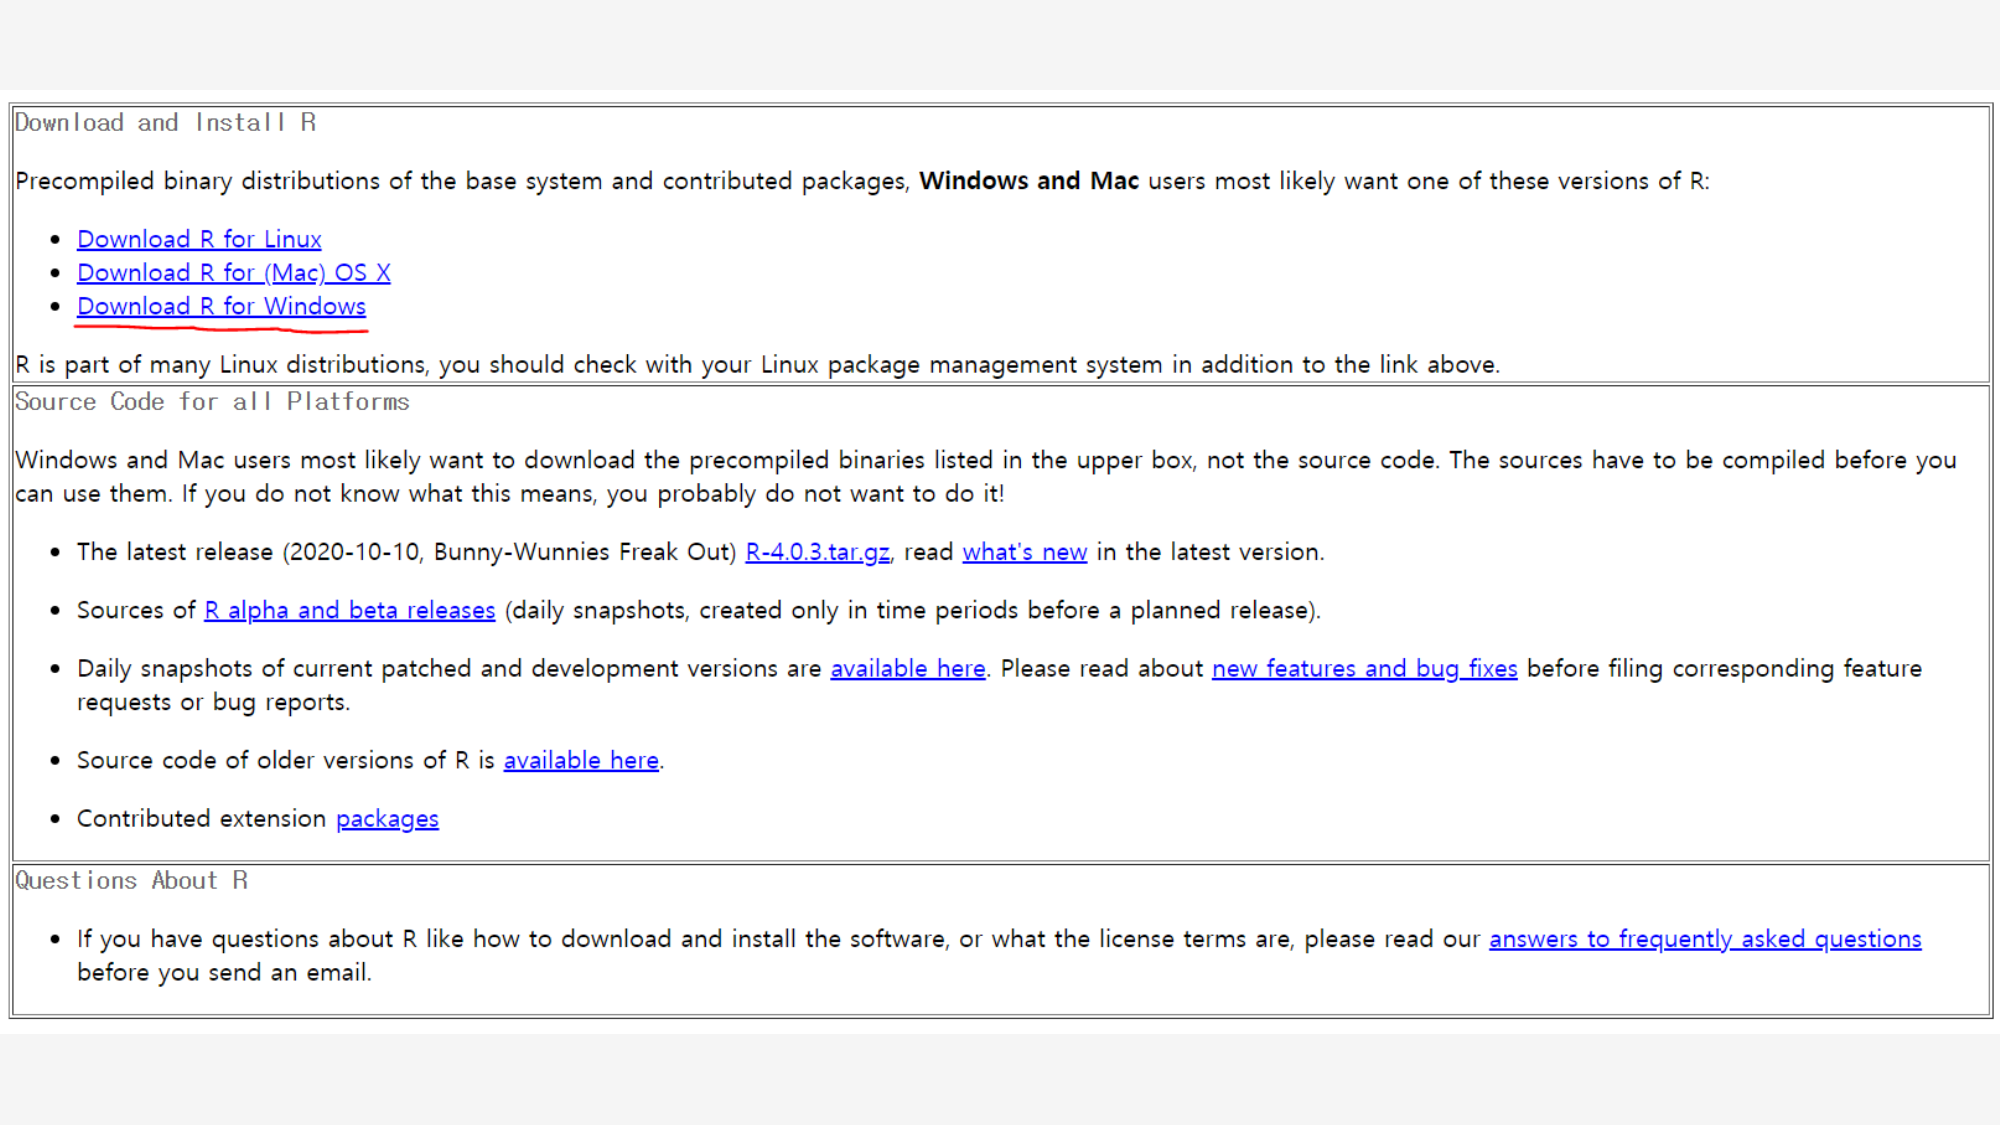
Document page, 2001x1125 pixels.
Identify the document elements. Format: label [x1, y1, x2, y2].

picture [0, 90, 2000, 1034]
